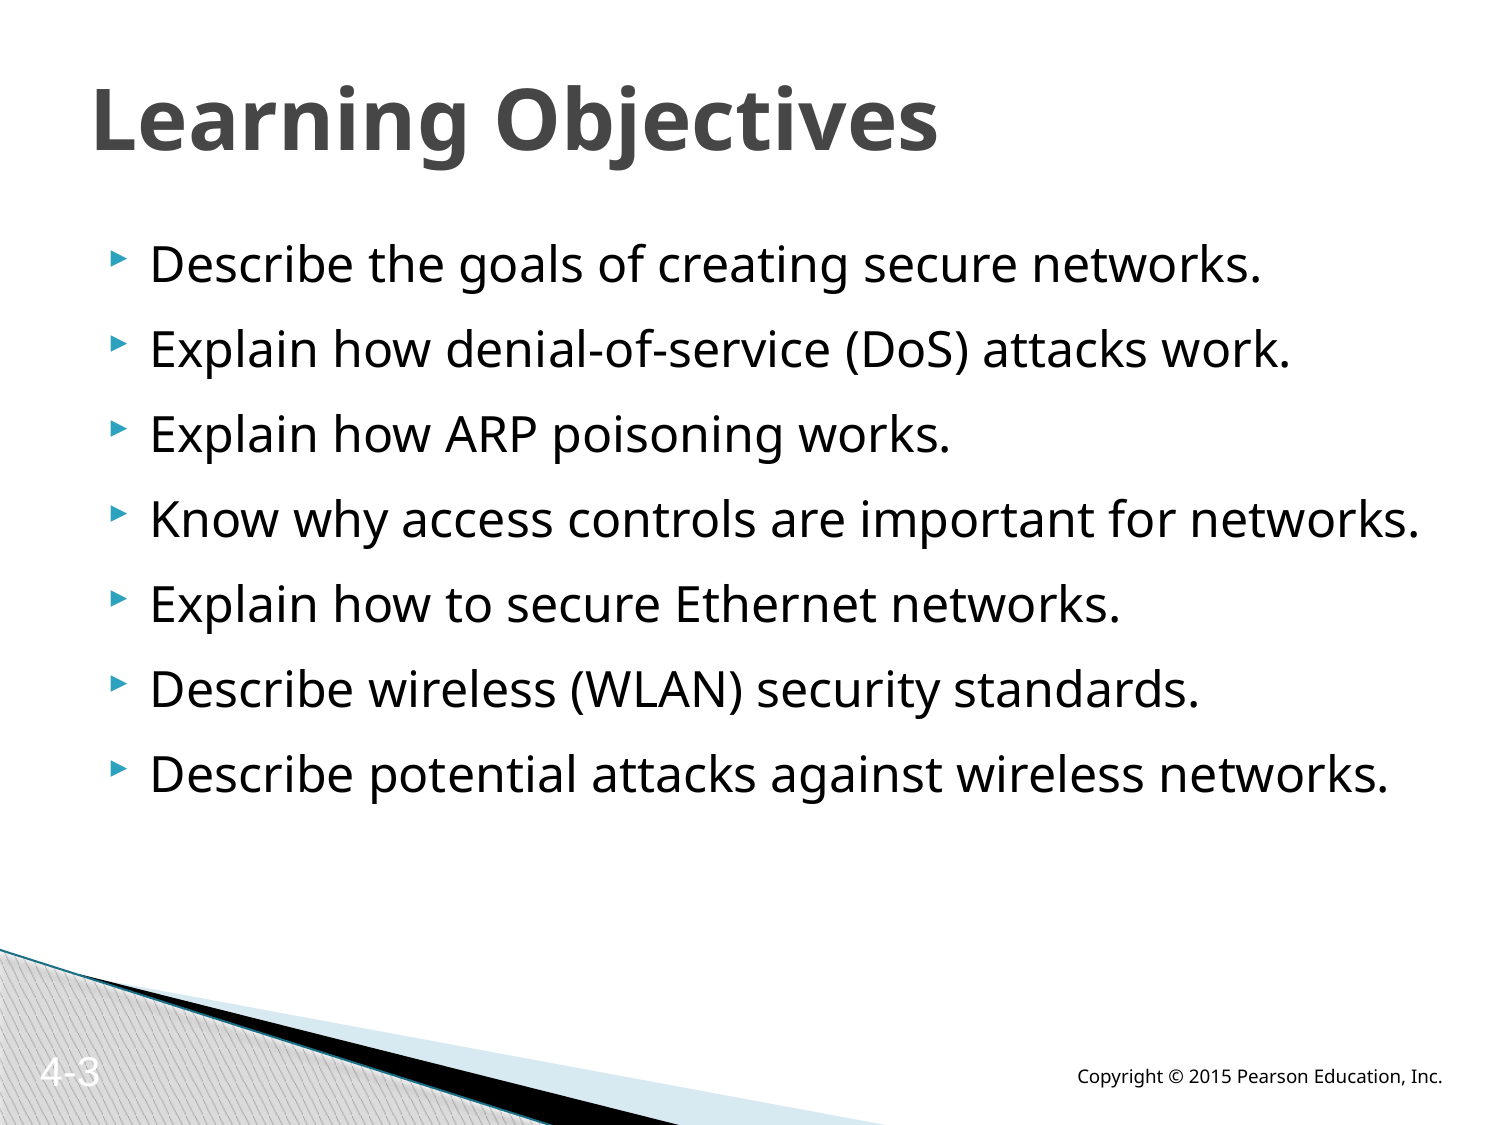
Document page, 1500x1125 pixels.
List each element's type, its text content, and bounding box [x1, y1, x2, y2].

title Learning Objectives [75, 45, 1425, 188]
list Describe the goals of creating secure networks. Explain how denial-of-service (DoS) attacks work. Explain how ARP poisoning works. Know why access controls are important for networks. Explain how to secure Ethernet networks. Describe wireless (WLAN) security standards. Describe potential attacks against wireless networks. [75, 224, 1475, 1013]
slide_number 4-3 [24, 1037, 175, 1100]
